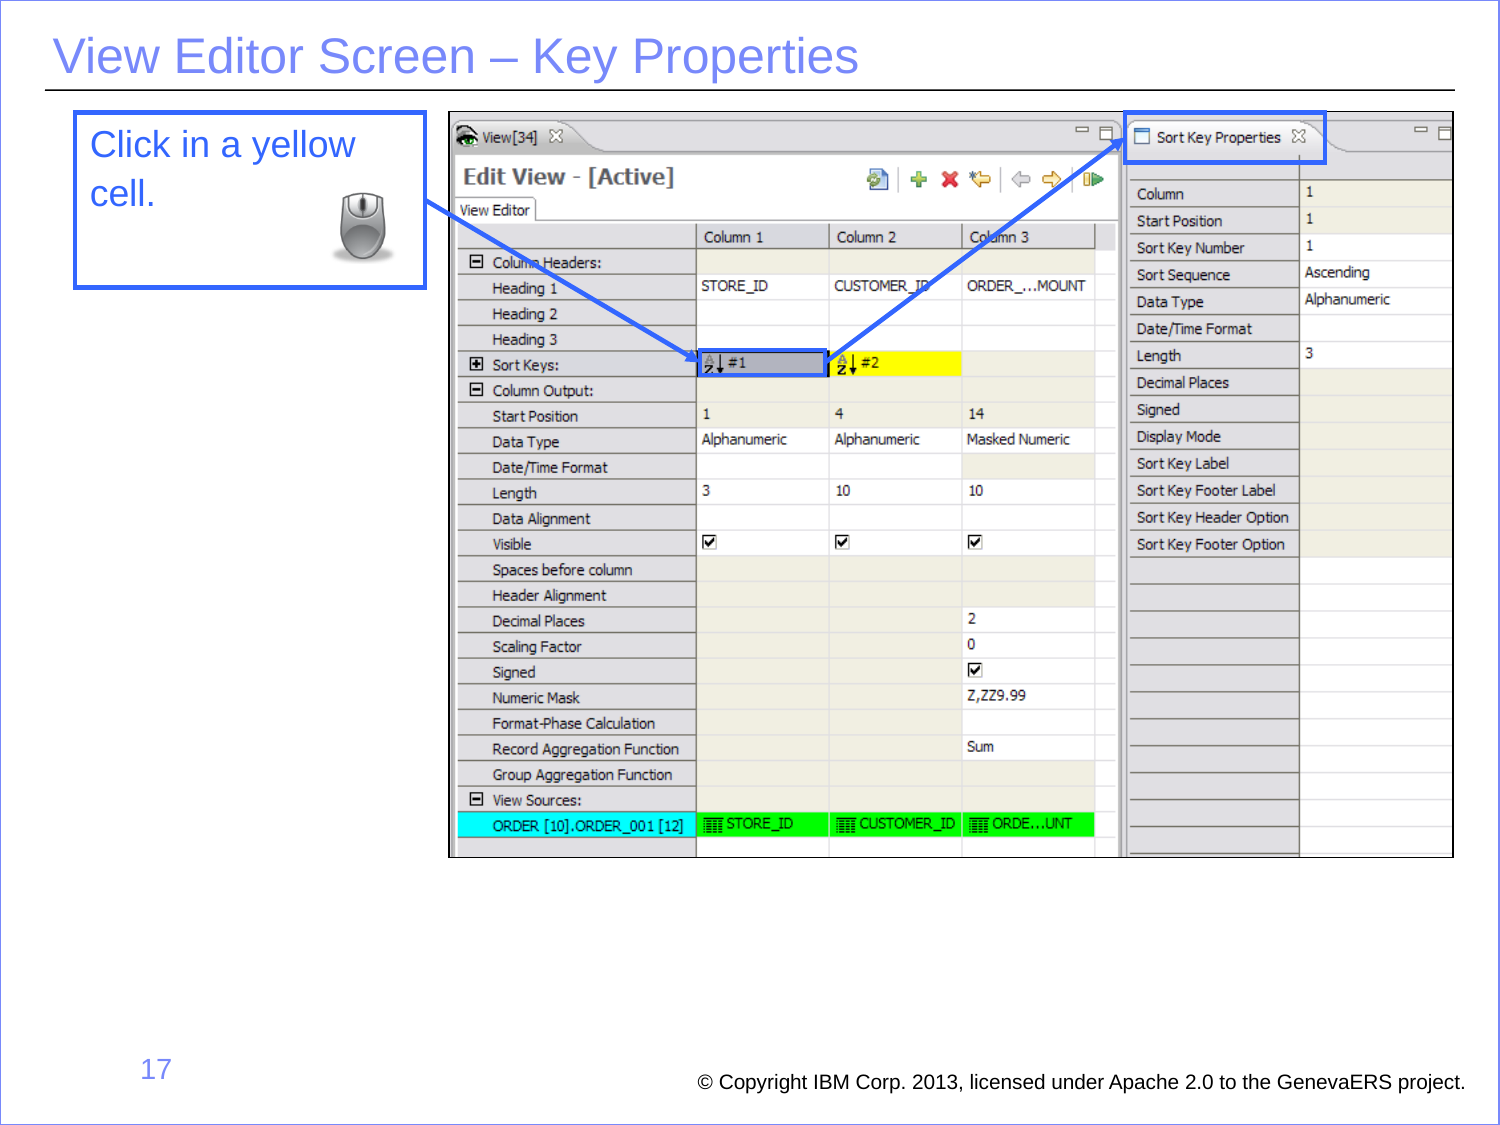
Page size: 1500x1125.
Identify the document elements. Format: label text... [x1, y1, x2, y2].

text_box Click in a yellow cell. [75, 112, 425, 288]
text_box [824, 137, 1123, 363]
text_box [427, 199, 698, 363]
picture [324, 187, 402, 264]
slide_number 17 [37, 1046, 188, 1125]
title View Editor Screen – Key Properties [37, 22, 1321, 113]
picture [449, 112, 1453, 858]
